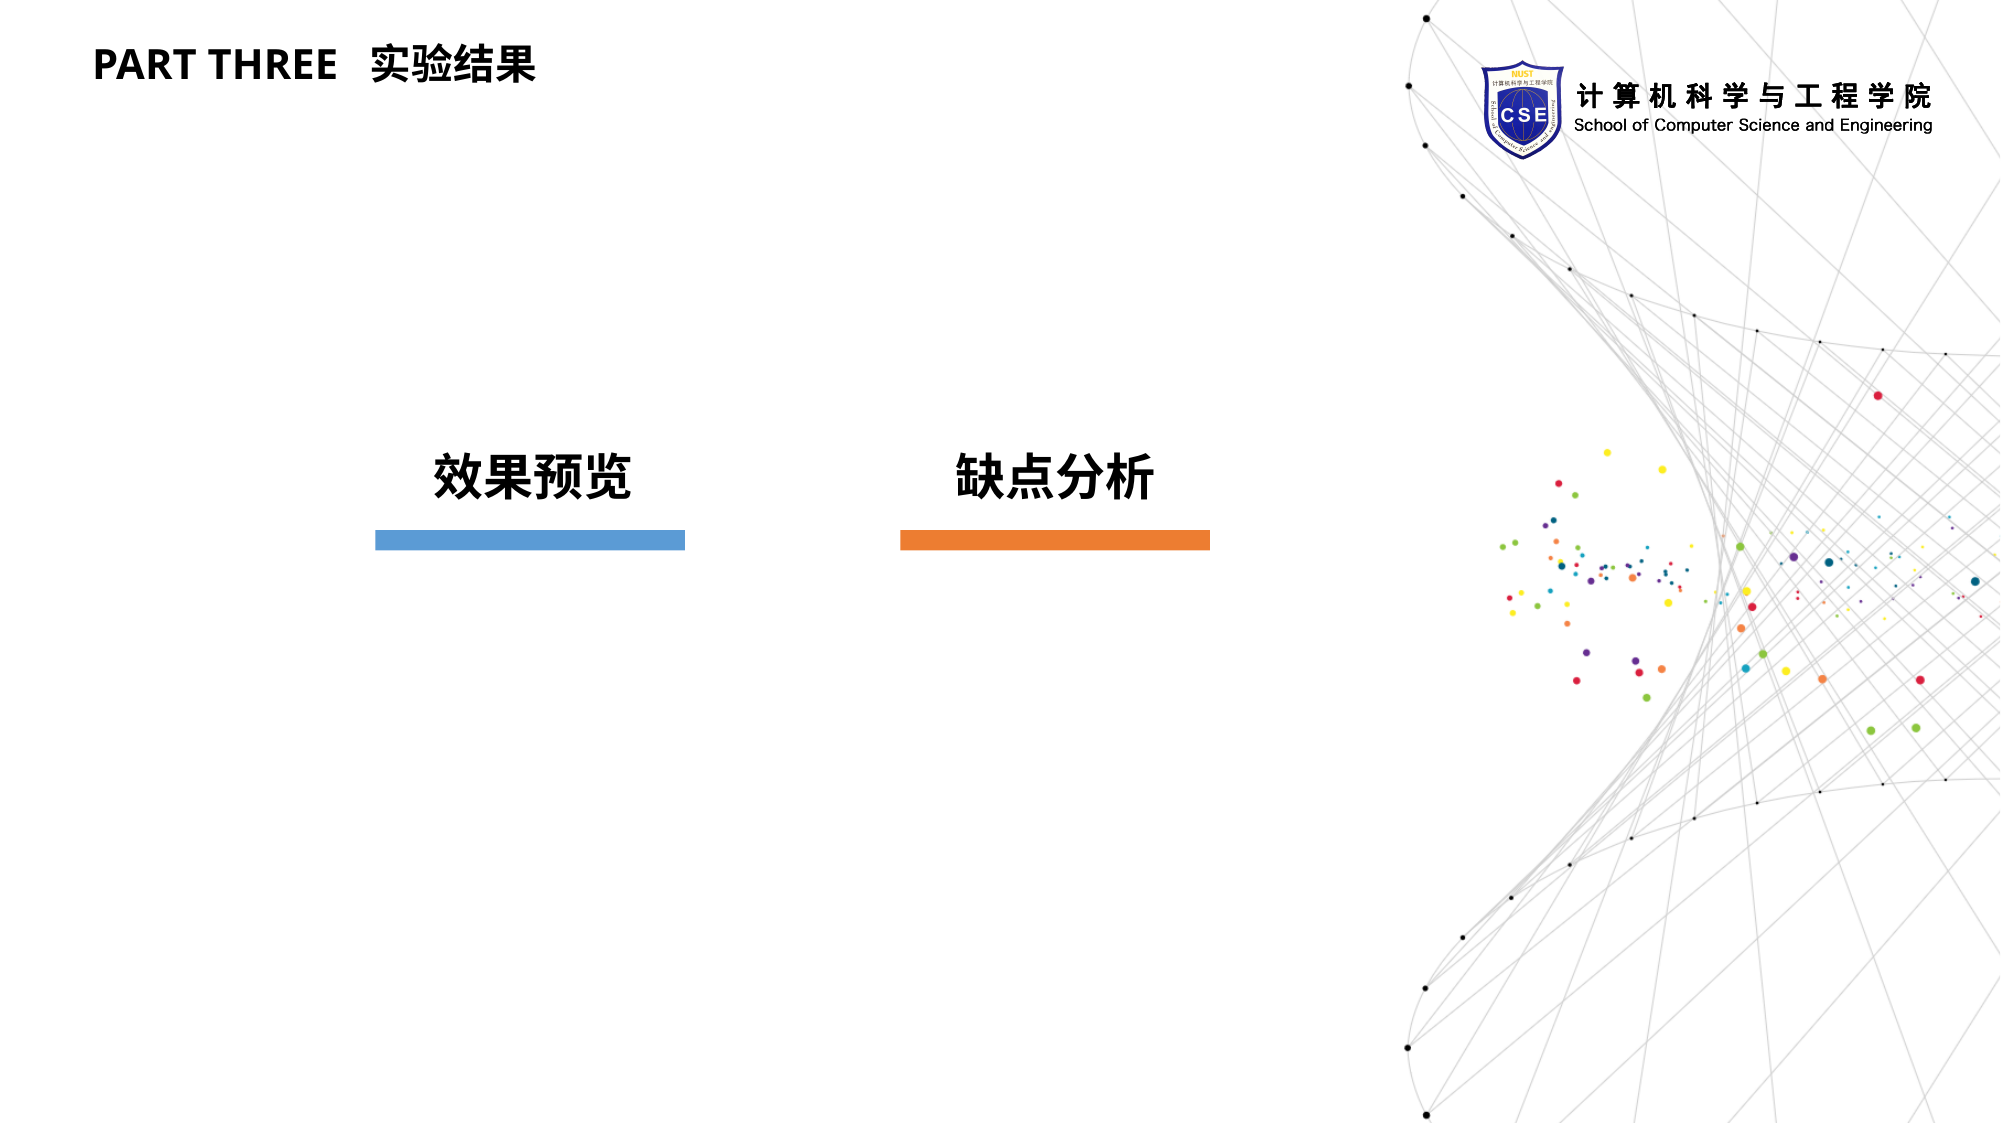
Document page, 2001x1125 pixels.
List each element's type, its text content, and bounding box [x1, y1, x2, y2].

text_box 效果预览 [418, 437, 649, 513]
text_box 缺点分析 [940, 437, 1171, 573]
picture [1314, 0, 2001, 1123]
text_box [375, 530, 685, 551]
text_box [1171, 530, 1210, 551]
text_box [900, 530, 940, 551]
list PART THREE 实验结果 [43, 36, 586, 100]
